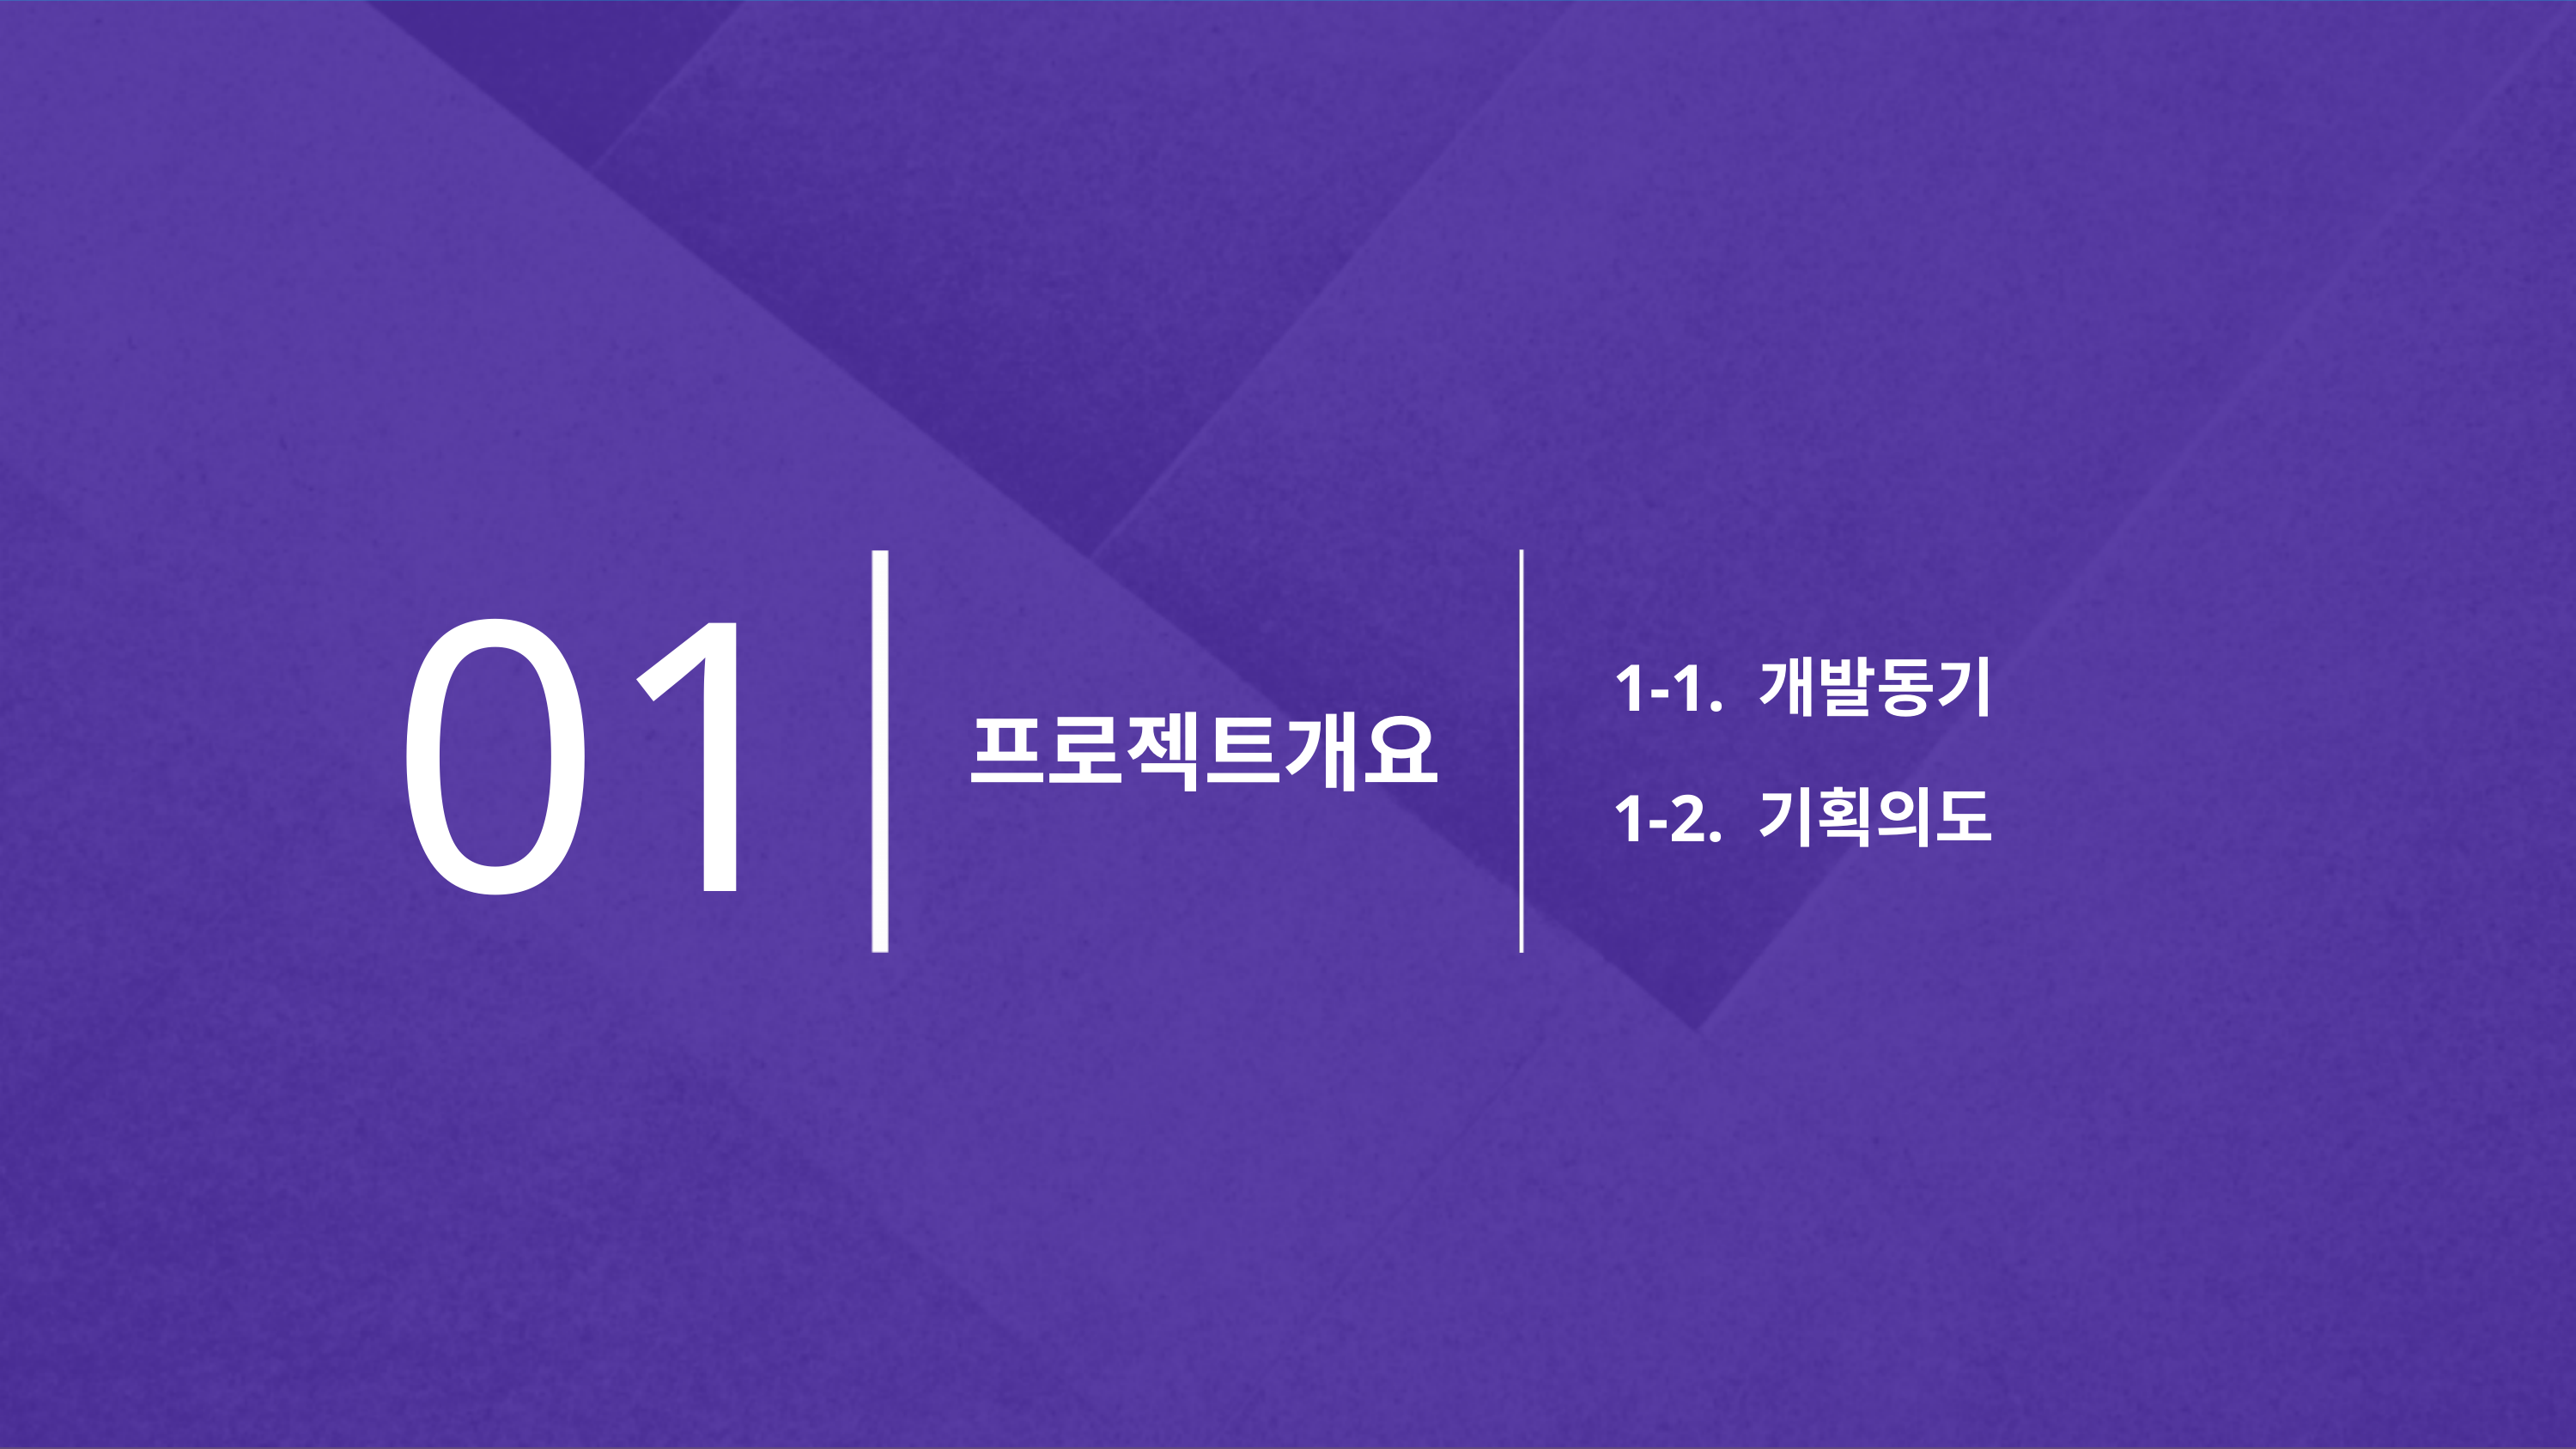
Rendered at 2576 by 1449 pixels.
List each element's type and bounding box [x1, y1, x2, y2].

text_box [1320, 742, 1723, 761]
picture [0, 0, 2576, 1447]
text_box [848, 549, 913, 953]
